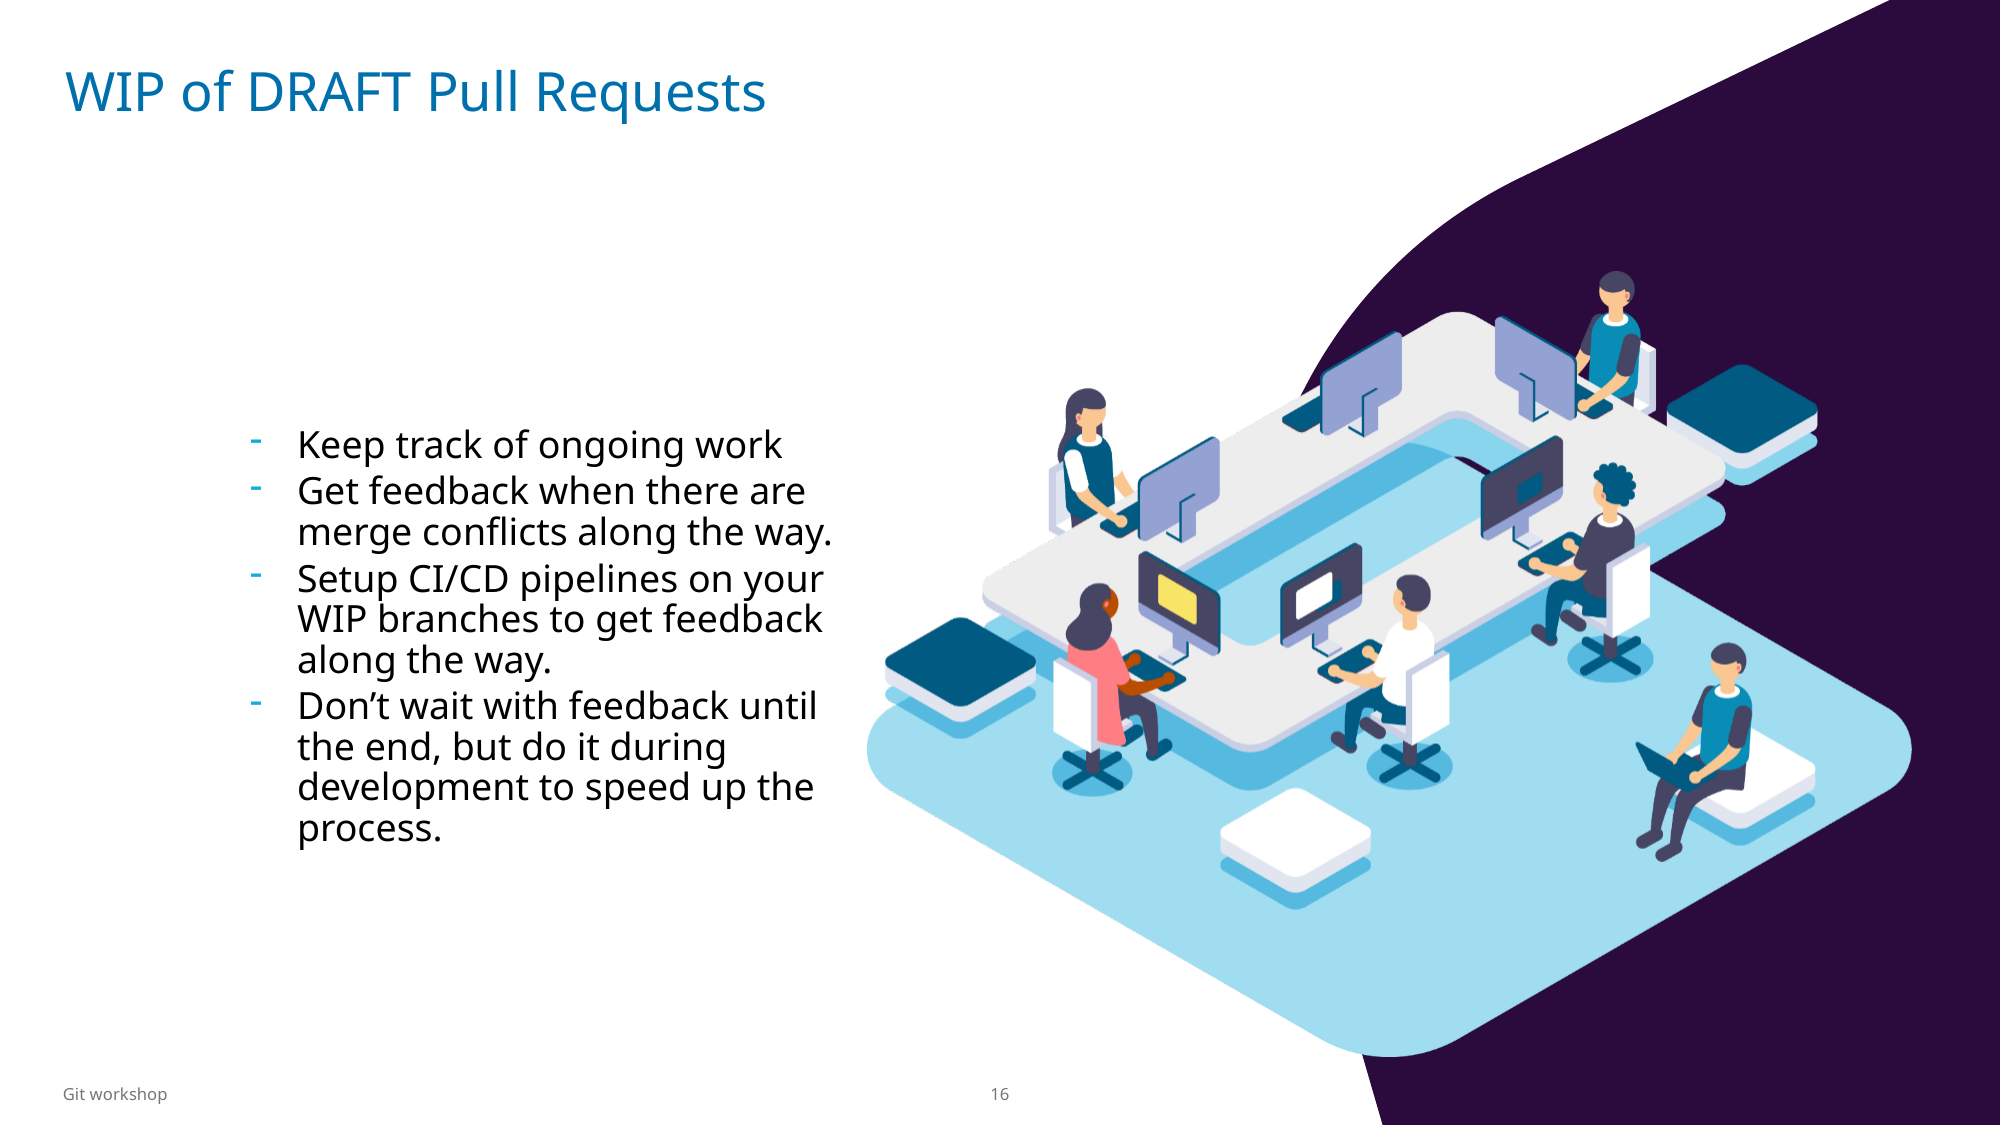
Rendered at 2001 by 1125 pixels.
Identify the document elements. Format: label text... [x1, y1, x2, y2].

list Keep track of ongoing work Get feedback when there are merge conflicts along the way. Setup CI/CD pipelines on your WIP branches to get feedback along the way. Don’t wait with feedback until the end, but do it during development to speed up the process. [250, 426, 847, 520]
title WIP of DRAFT Pull Requests [64, 64, 1955, 207]
picture [867, 271, 2001, 1057]
